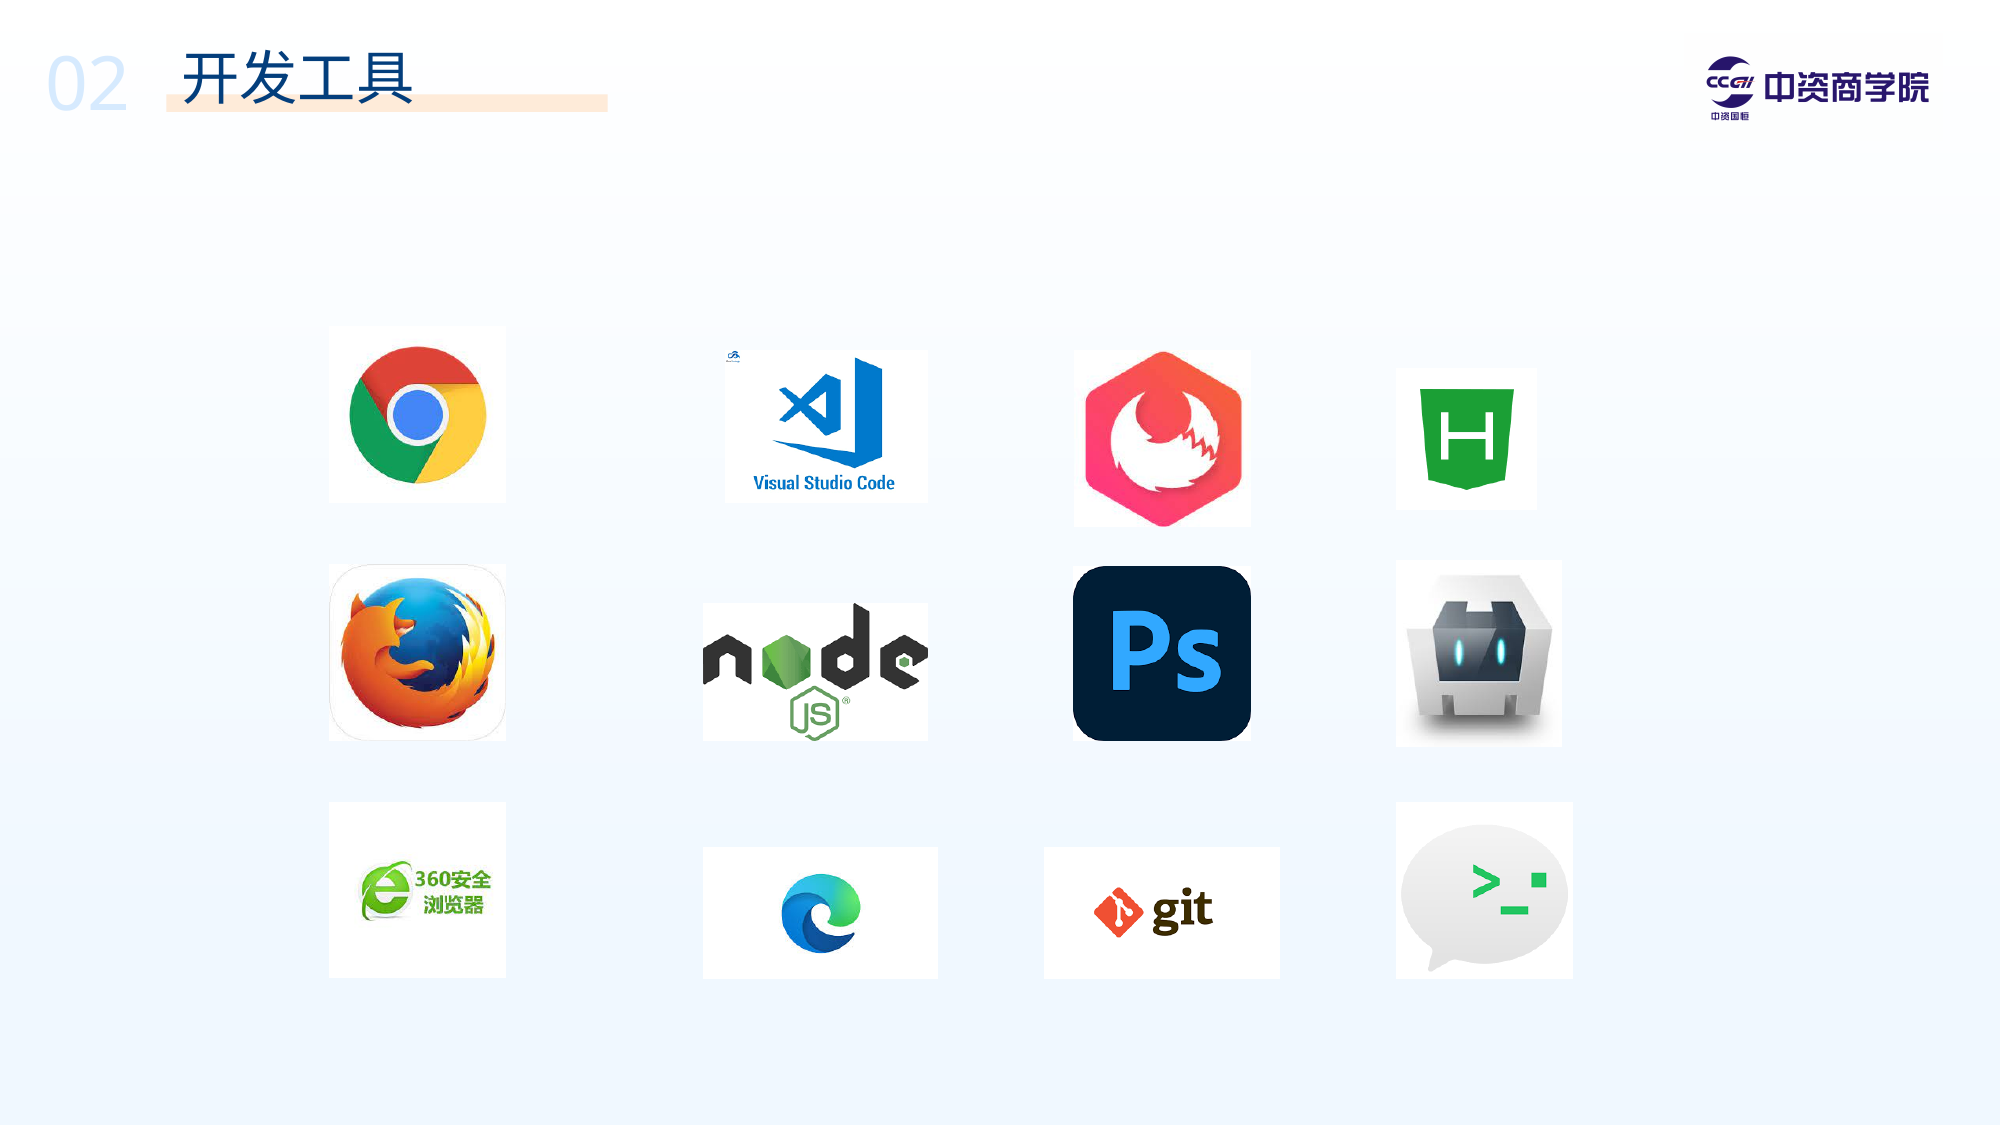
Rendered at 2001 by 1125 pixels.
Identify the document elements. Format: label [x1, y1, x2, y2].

picture [329, 564, 506, 741]
picture [1044, 847, 1280, 979]
picture [703, 847, 939, 979]
picture [1396, 802, 1573, 979]
picture [329, 802, 506, 979]
picture [1396, 560, 1562, 747]
picture [1074, 350, 1251, 527]
picture [703, 603, 928, 741]
picture [329, 326, 506, 503]
picture [725, 350, 928, 503]
picture [1073, 566, 1251, 741]
picture [1684, 33, 1943, 141]
picture [1396, 368, 1537, 510]
text_box [30, 28, 618, 135]
